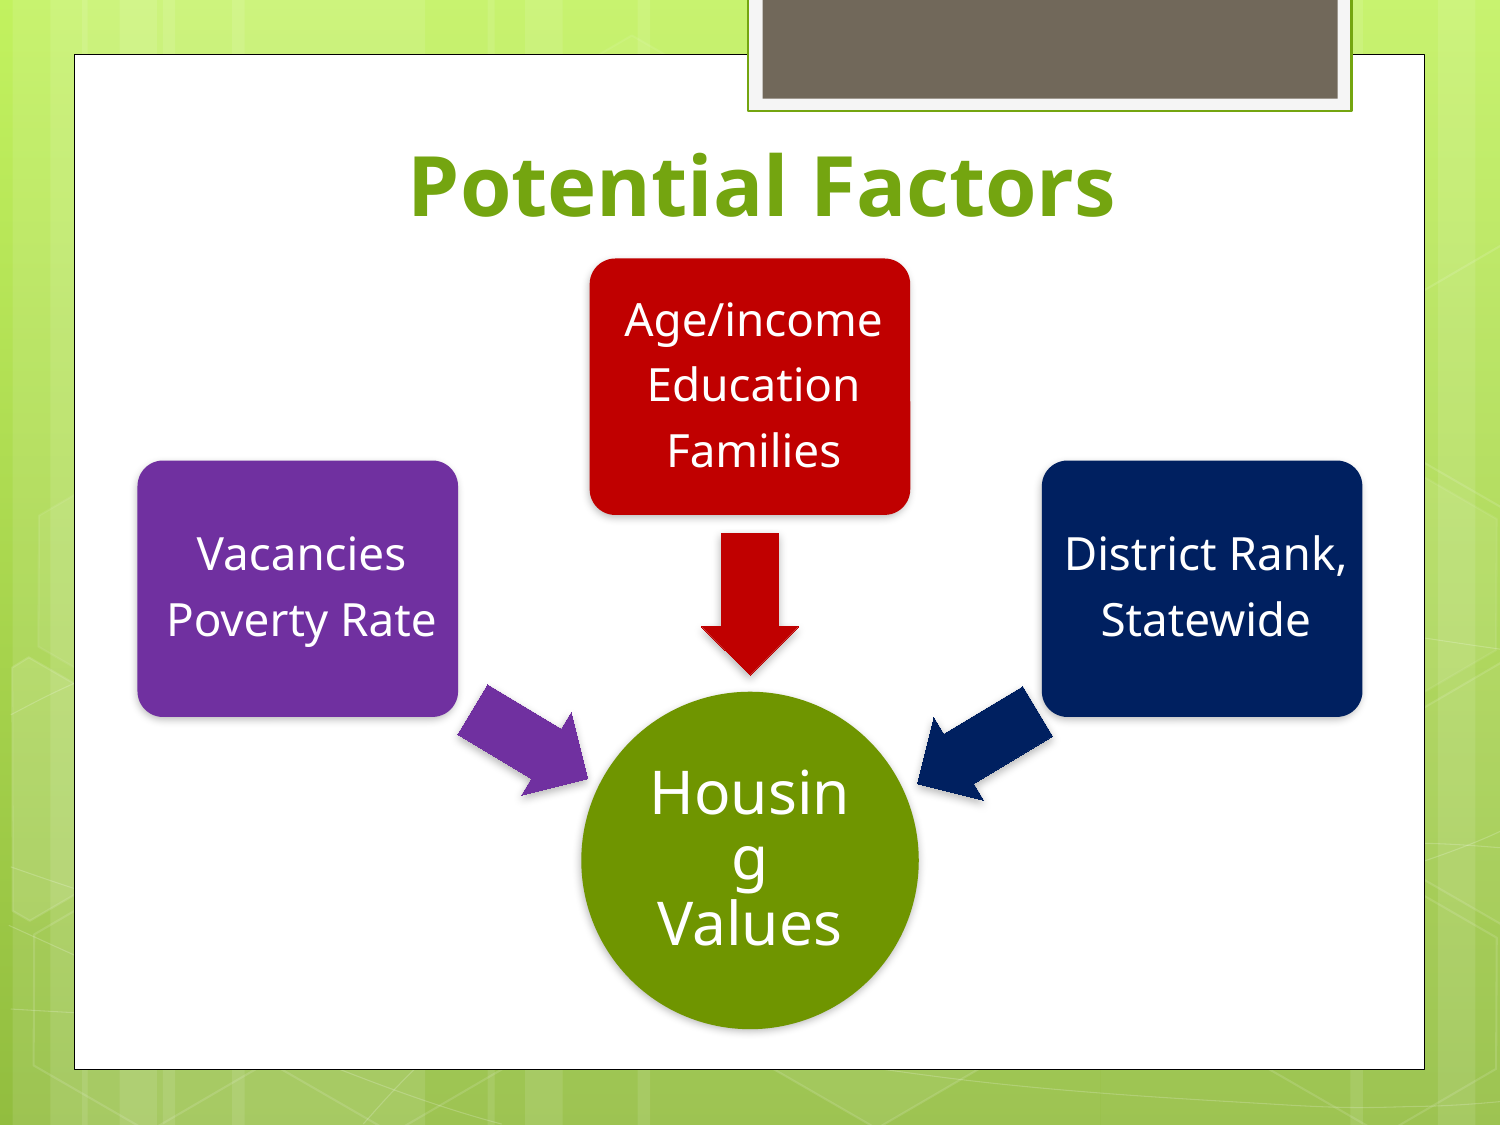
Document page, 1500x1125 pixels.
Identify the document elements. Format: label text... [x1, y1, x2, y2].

text_box Potential Factors [187, 125, 1338, 241]
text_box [124, 257, 1376, 1030]
